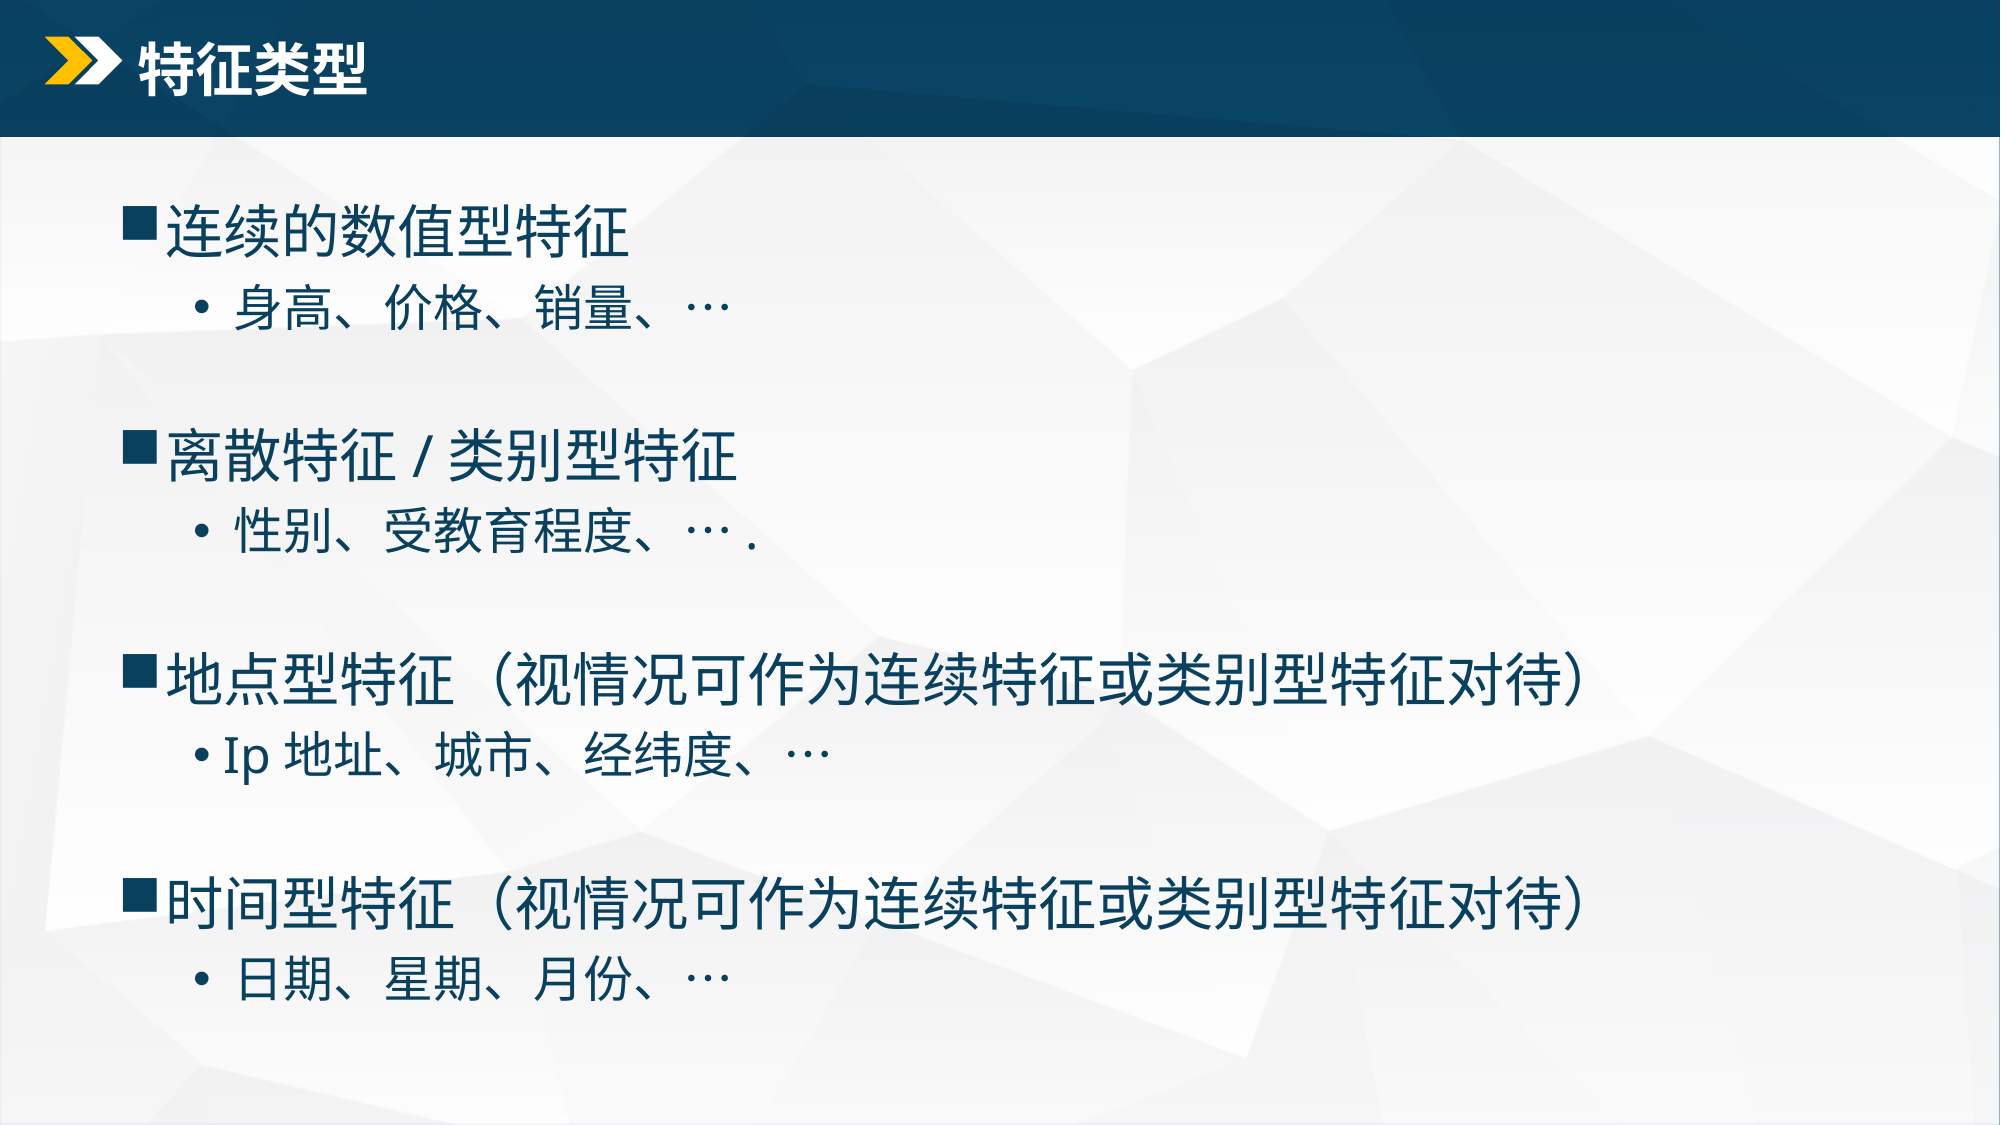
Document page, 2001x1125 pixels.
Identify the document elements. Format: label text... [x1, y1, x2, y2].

title 特征类型 [122, 33, 1755, 124]
list 连续的数值型特征 身高、价格、销量、… 离散特征/类别型特征 性别、受教育程度、…. 地点型特征（视情况可作为连续特征或类别型特征对待） Ip地址、城市、经纬度、… 时间型特征（视情况可作为连续特征或类别型特征对待） 日期、星期、月份、… [103, 188, 1868, 1048]
picture [0, 0, 2000, 1125]
